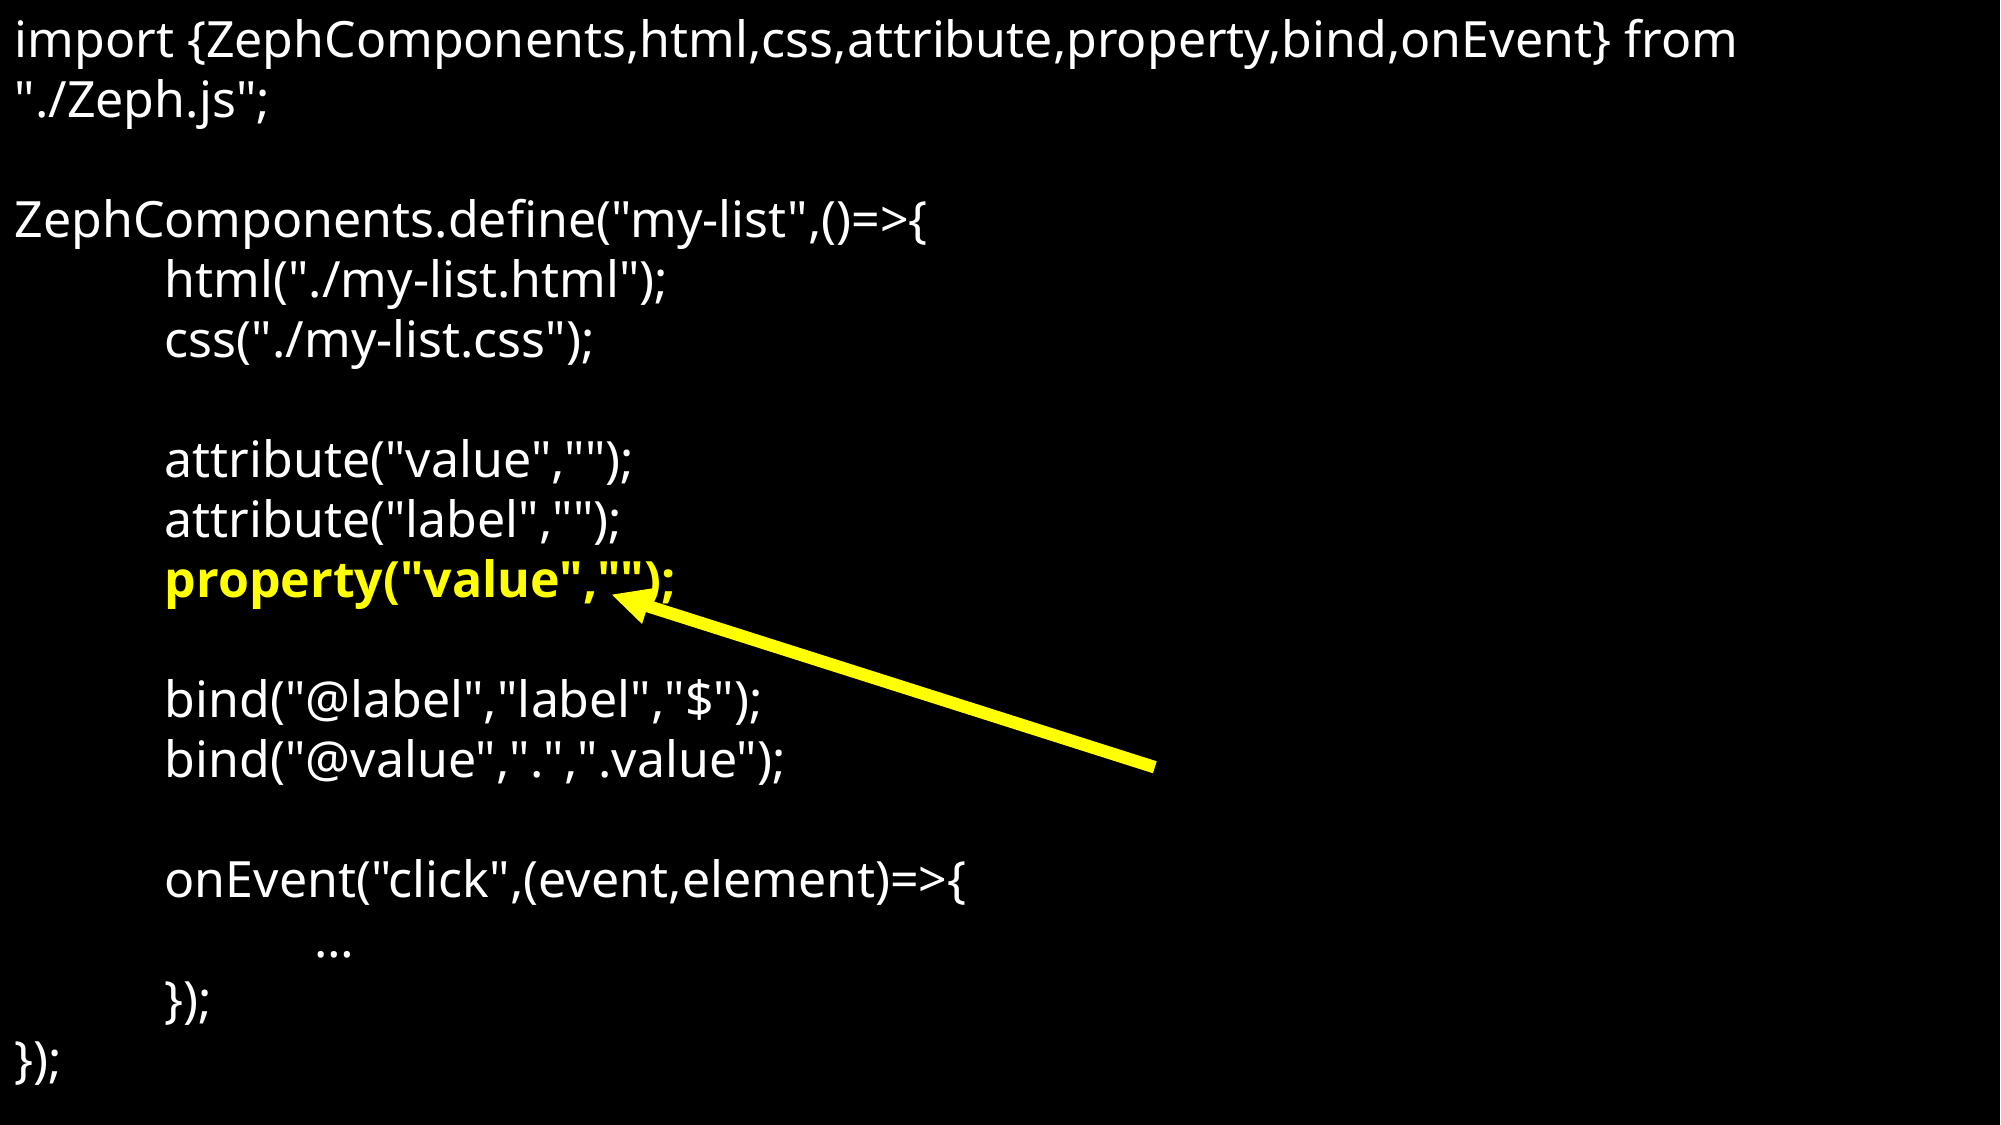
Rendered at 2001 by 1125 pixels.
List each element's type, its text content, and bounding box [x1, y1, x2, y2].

text_box import {ZephComponents,html,css,attribute,property,bind,onEvent} from "./Zeph.js"; ZephComponents.define("my-list",()=>{ html("./my-list.html"); css("./my-list.css"); attribute("value",""); attribute("label",""); property("value",""); bind("@label","label","$"); bind("@value",".",".value"); onEvent("click",(event,element)=>{ … }); }); [0, 0, 2000, 1095]
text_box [611, 594, 1155, 768]
